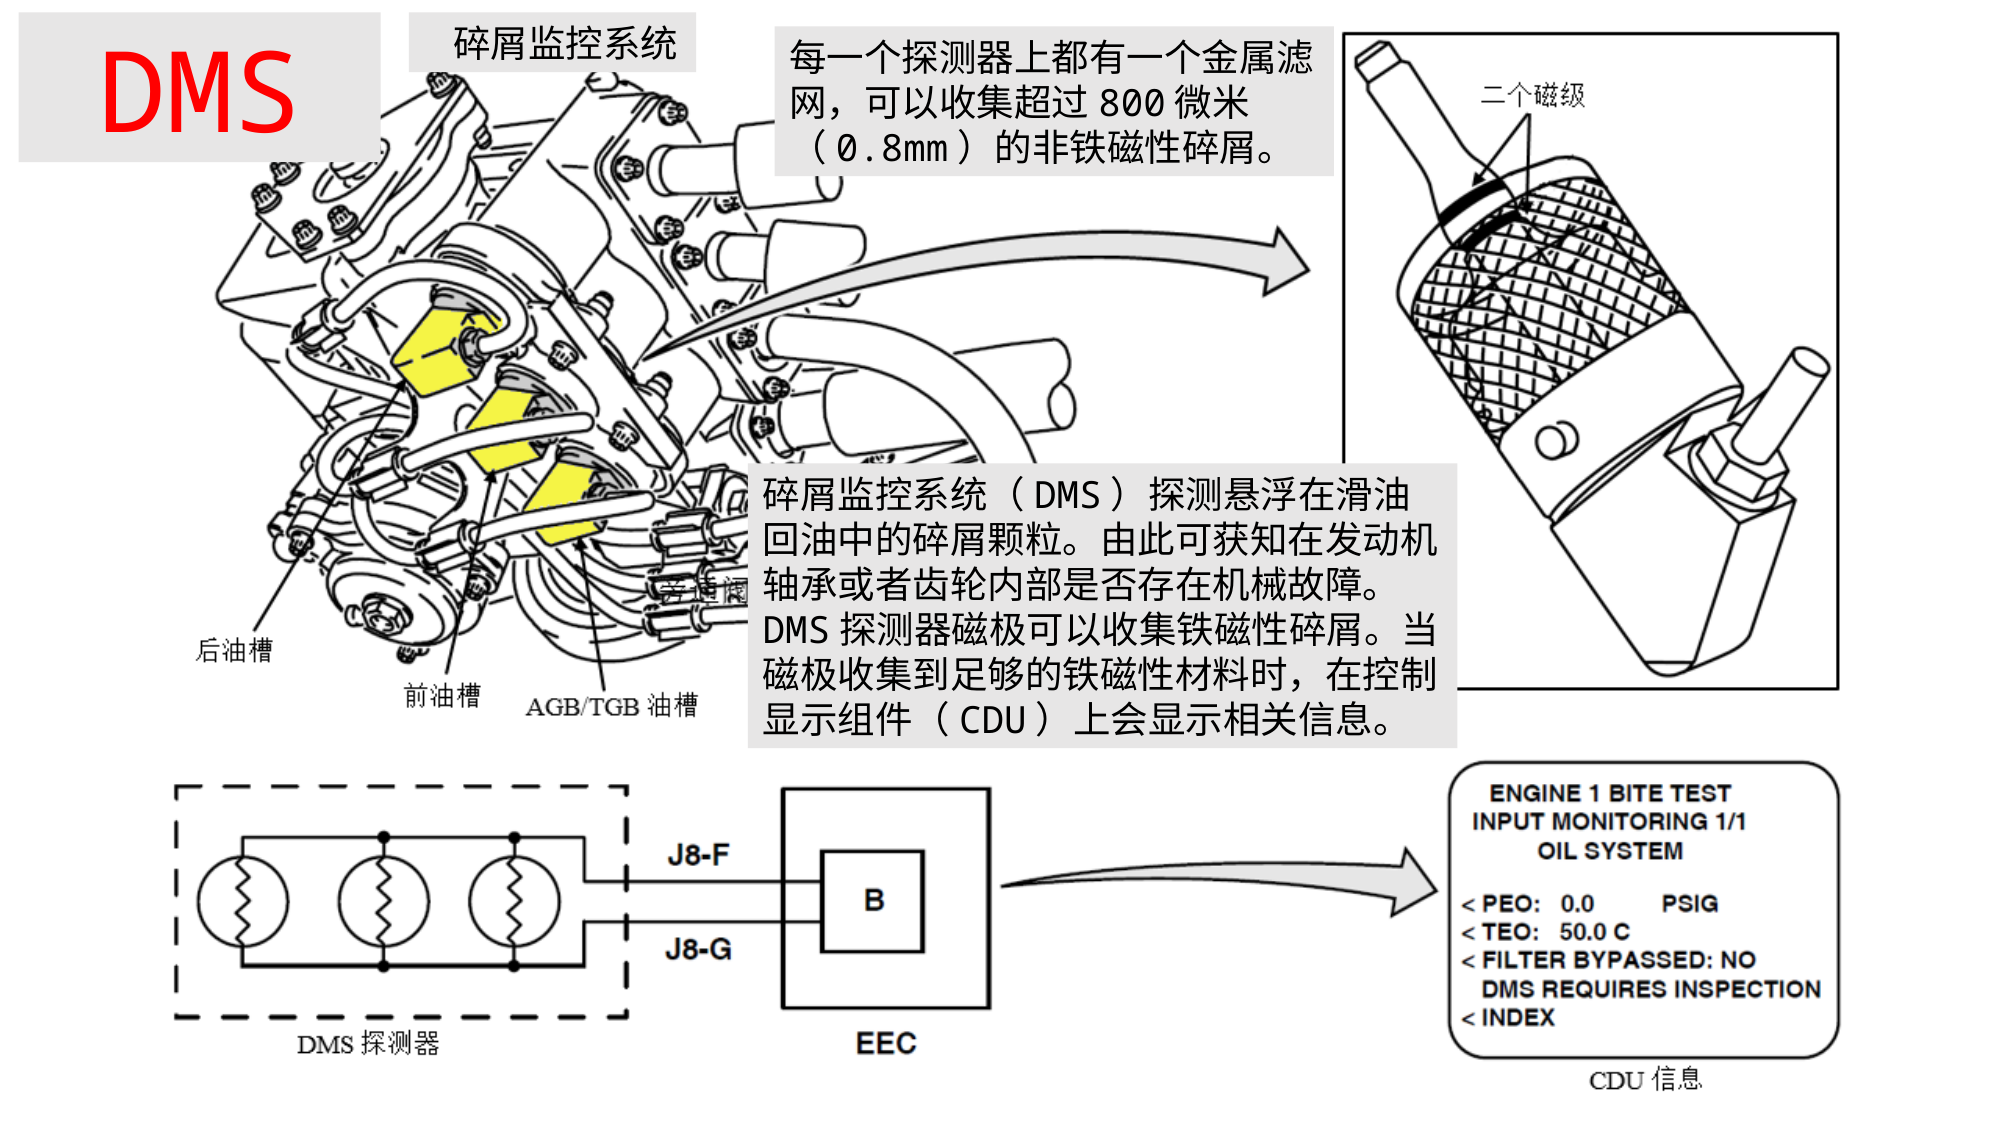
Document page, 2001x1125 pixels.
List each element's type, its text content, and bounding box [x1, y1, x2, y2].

text_box DMS [18, 12, 140, 163]
picture [140, 12, 1860, 1113]
